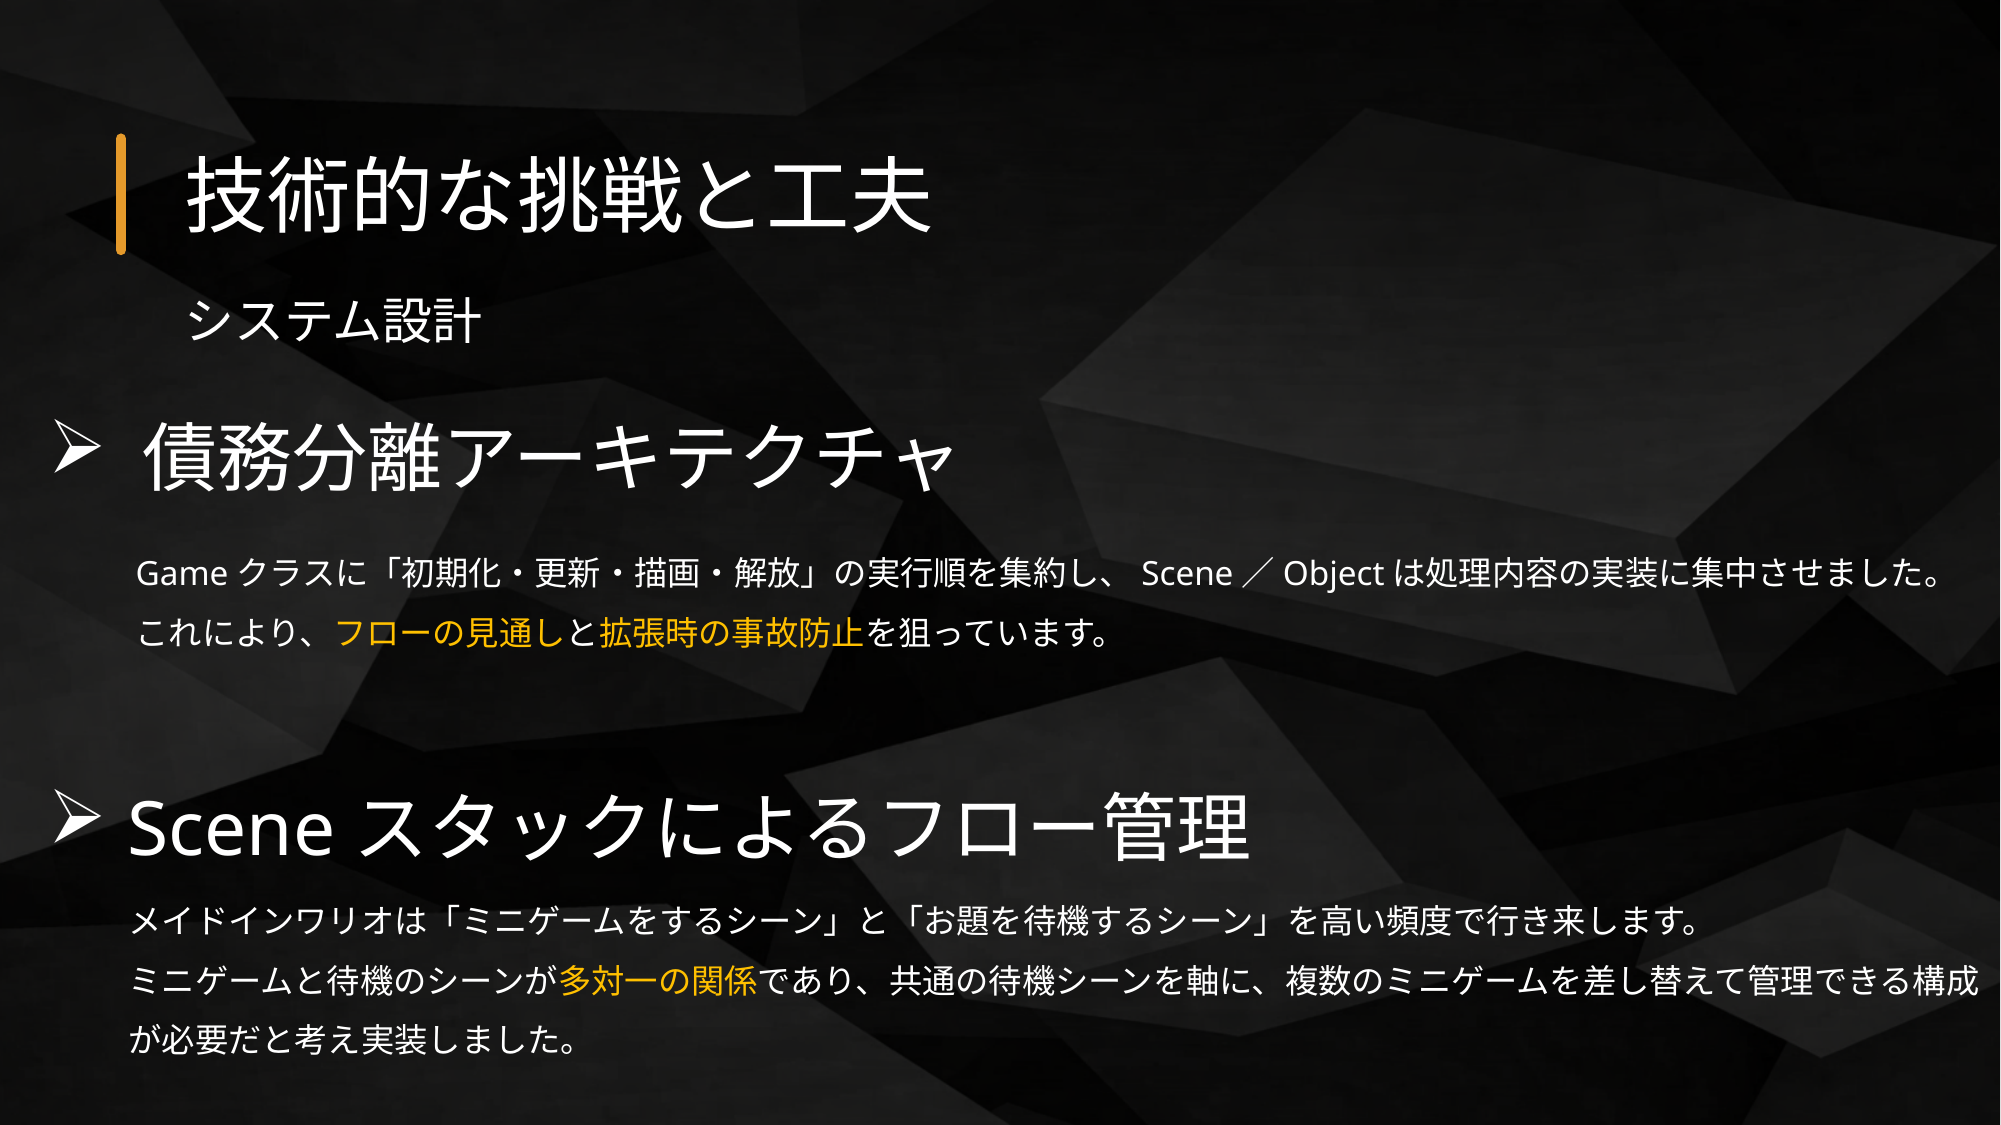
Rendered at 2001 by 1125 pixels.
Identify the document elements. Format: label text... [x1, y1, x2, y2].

text_box 債務分離アーキテクチャ [33, 358, 1308, 509]
text_box 技術的な挑戦と工夫 [169, 136, 1497, 251]
text_box システム設計 [169, 252, 1886, 358]
text_box Gameクラスに「初期化・更新・描画・解放」の実行順を集約し、Scene／Objectは処理内容の実装に集中させました。 これにより、フローの見通しと拡張時の事故防止を狙っています。 [120, 524, 2000, 659]
text_box メイドインワリオは「ミニゲームをするシーン」と「お題を待機するシーン」を高い頻度で行き来します。 ミニゲームと待機のシーンが多対一の関係であり、共通の待機シーンを軸に、複数のミニゲームを差し替えて管理できる構成が必要だと考え実装しました。 [113, 872, 2000, 1067]
text_box Sceneスタックによるフロー管理 [33, 728, 1308, 878]
picture [0, 0, 2000, 1125]
